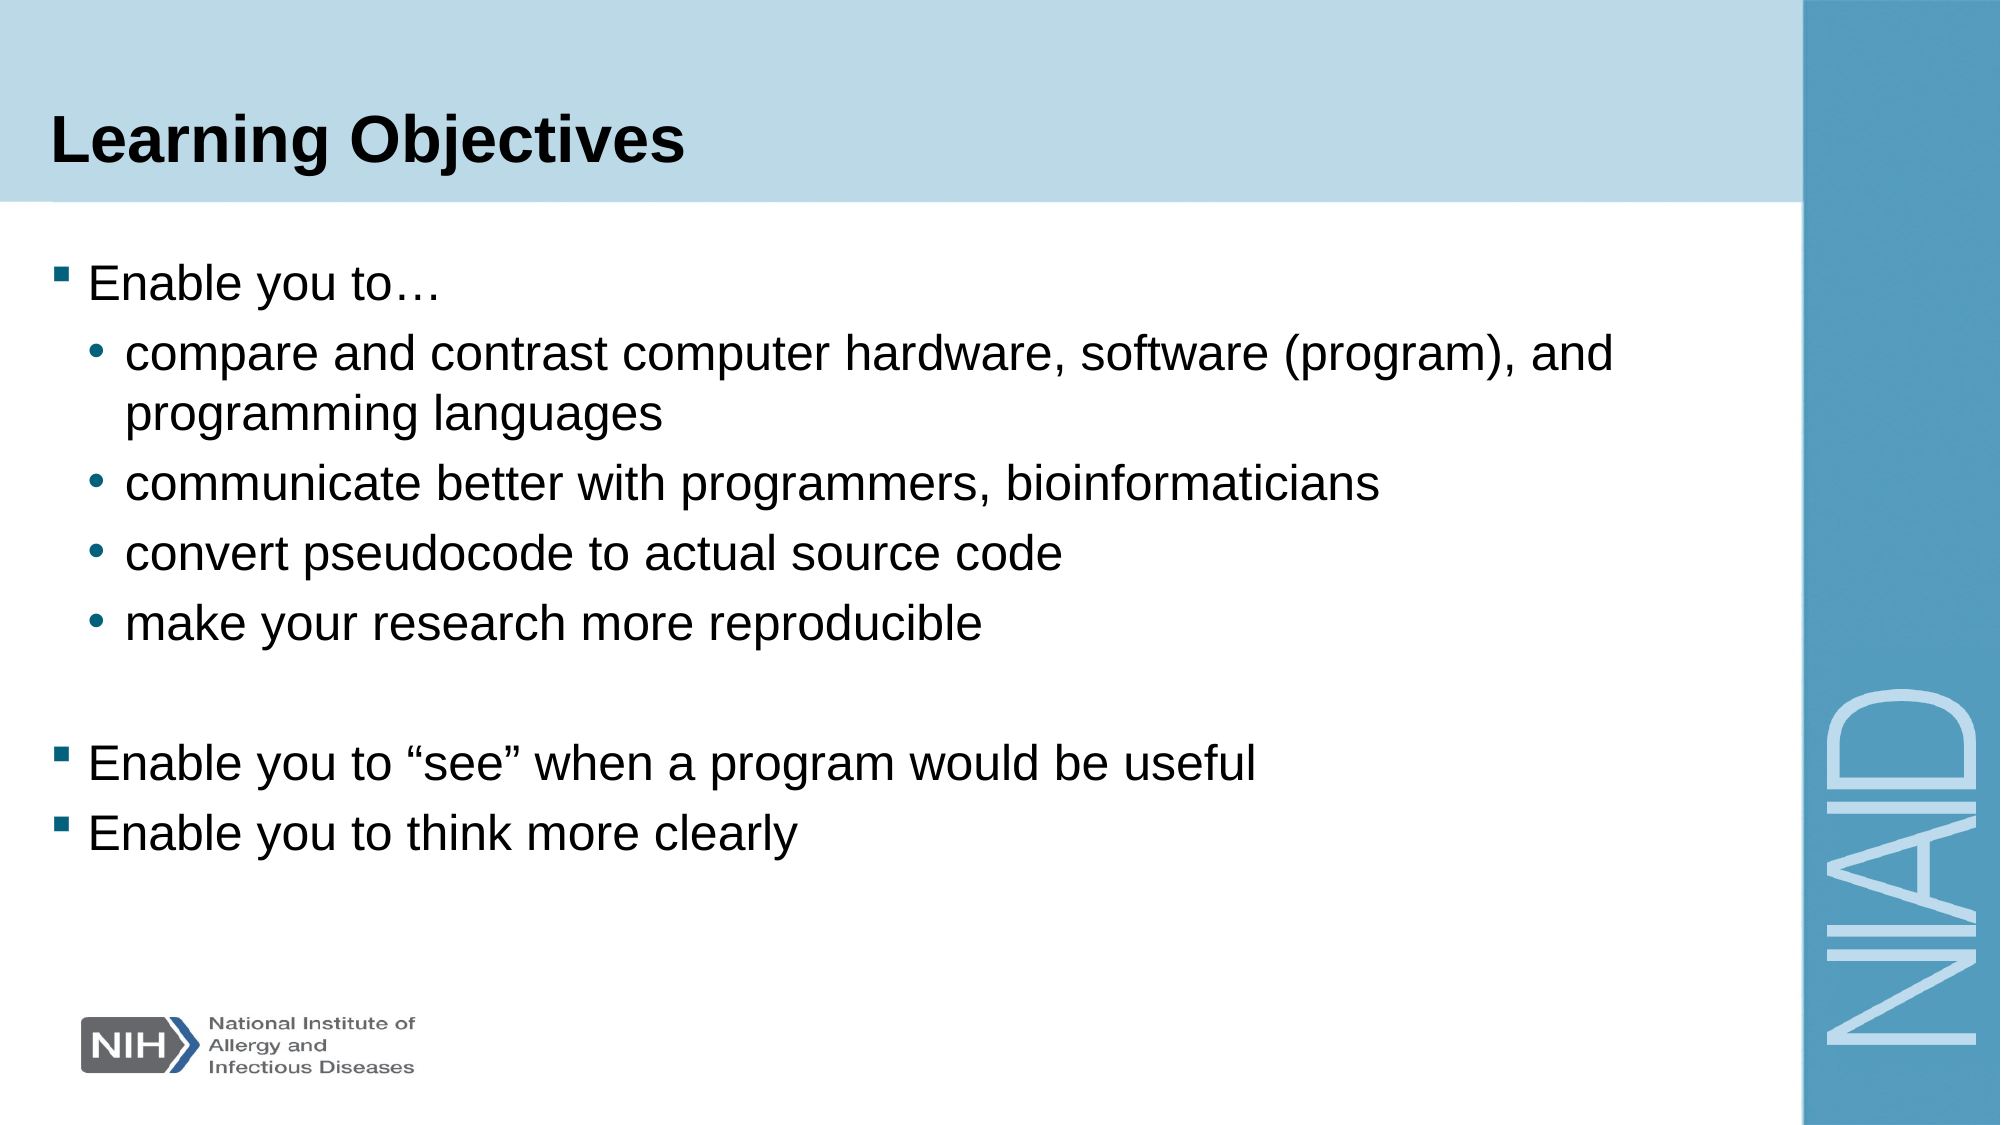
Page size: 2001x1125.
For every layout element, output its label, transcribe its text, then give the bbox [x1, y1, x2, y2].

title Learning Objectives [50, 25, 1700, 176]
list Enable you to… compare and contrast computer hardware, software (program), and programming languages communicate better with programmers, bioinformaticians convert pseudocode to actual source code make your research more reproducible Enable you to “see” when a program would be useful Enable you to think more clearly [50, 250, 1700, 975]
picture [0, 0, 2000, 1125]
